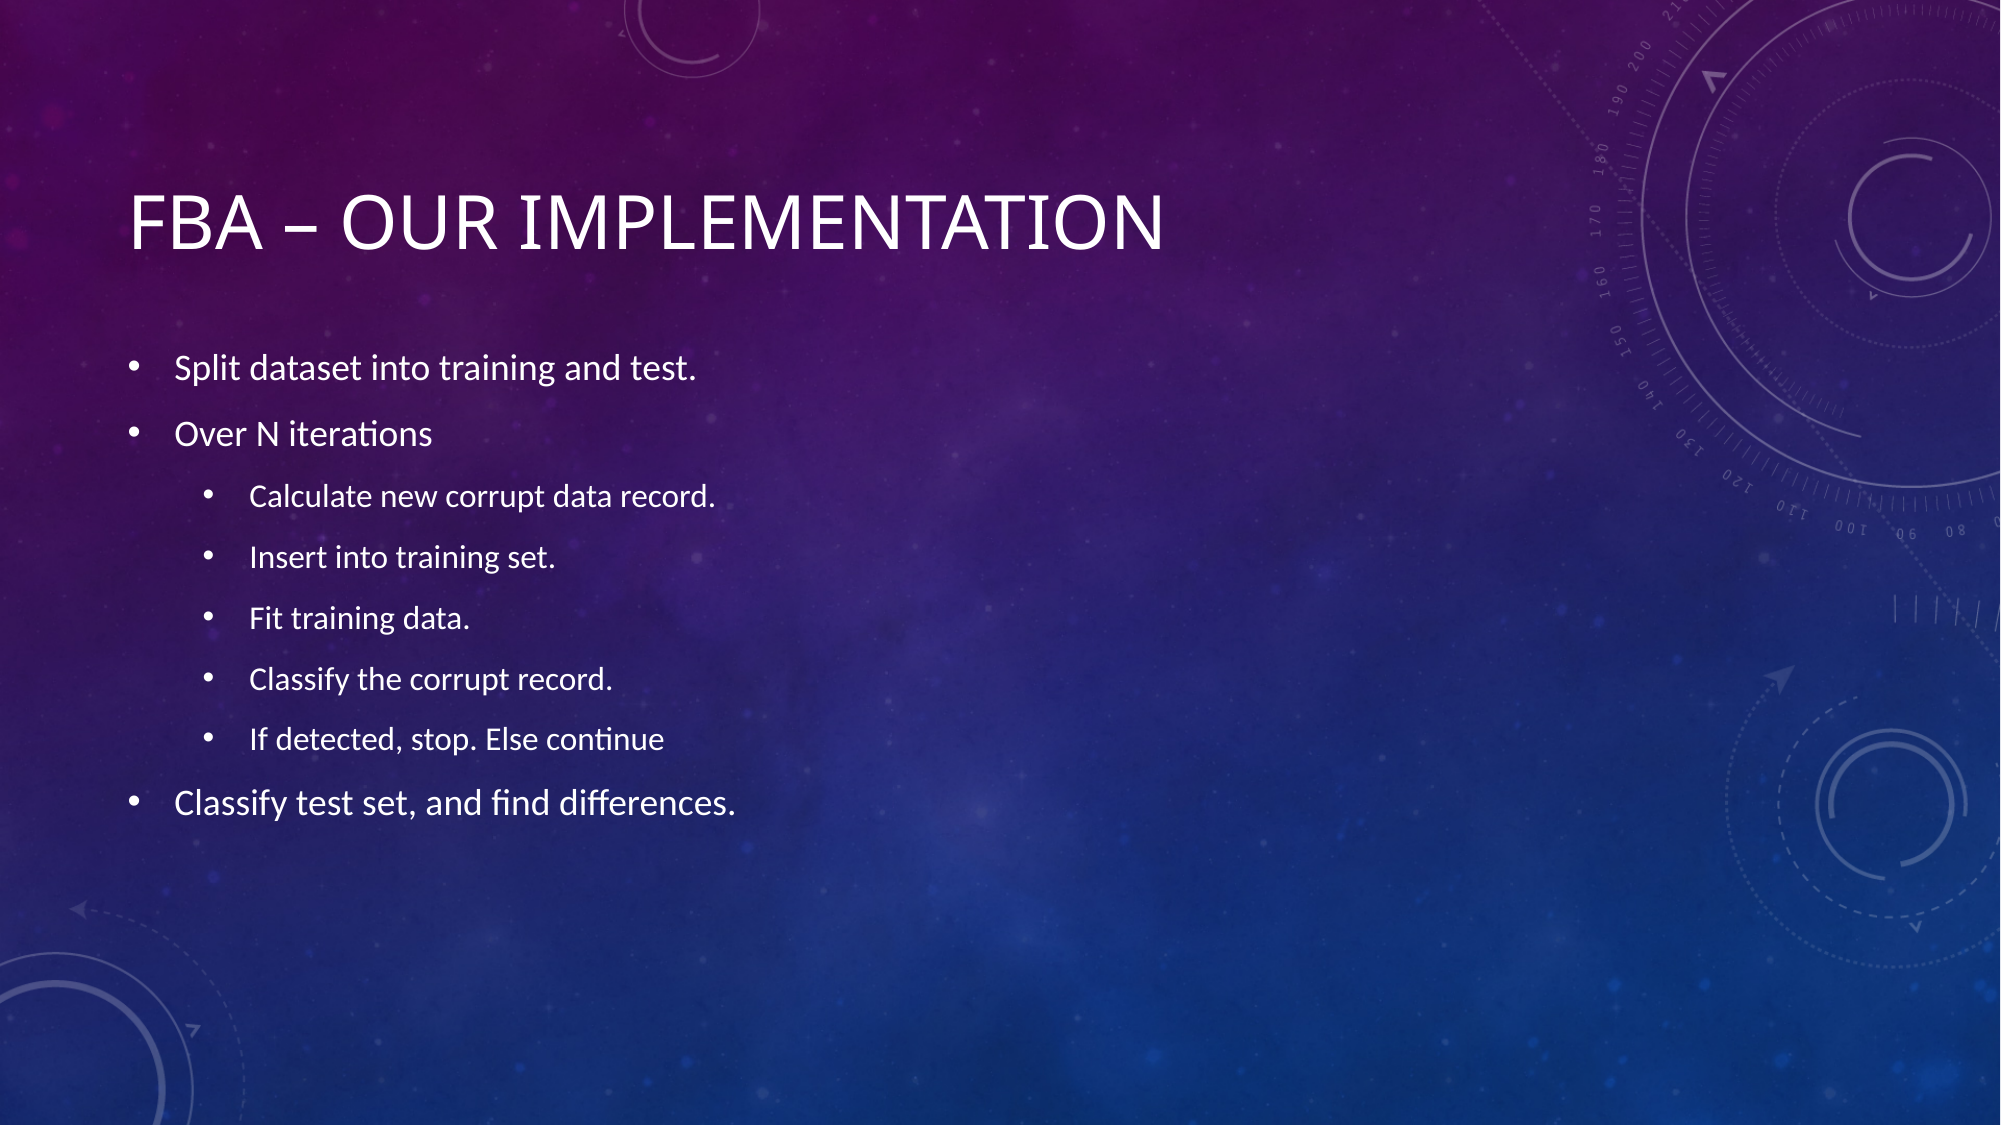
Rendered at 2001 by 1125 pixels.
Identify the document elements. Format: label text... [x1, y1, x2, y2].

picture [0, 0, 2001, 1125]
list Split dataset into training and test. Over N iterations Calculate new corrupt data record. Insert into training set. Fit training data. Classify the corrupt record. If detected, stop. Else continue Classify test set, and find differences. [112, 351, 1775, 950]
title FBA – Our implementation [112, 99, 1775, 339]
